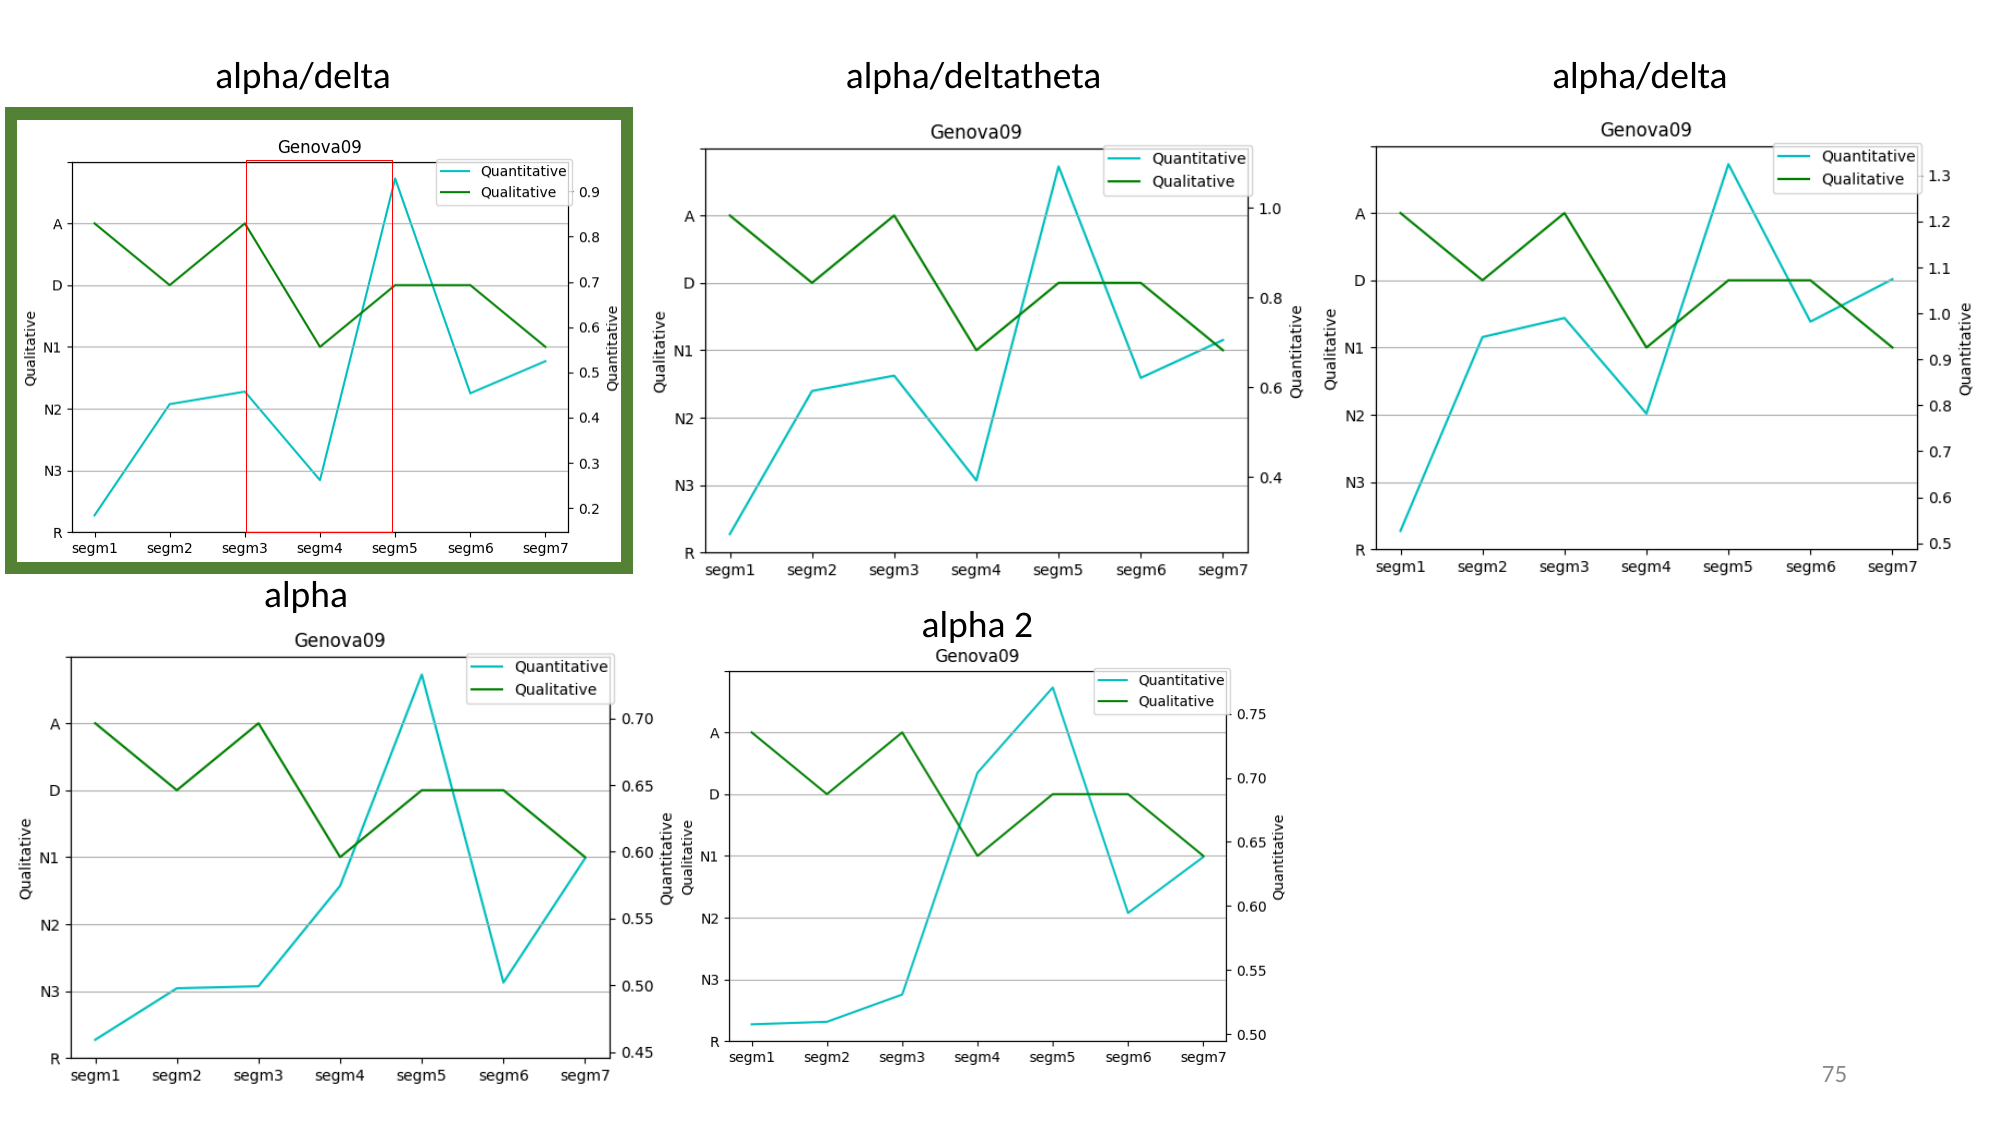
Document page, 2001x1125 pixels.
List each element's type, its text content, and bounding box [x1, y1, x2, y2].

picture [11, 622, 1288, 1097]
text_box alpha/delta [200, 43, 430, 104]
picture [1317, 119, 1976, 584]
picture [644, 119, 1309, 584]
slide_number 75 [1412, 1042, 1863, 1103]
picture [11, 132, 619, 563]
text_box alpha 2 [906, 592, 1136, 643]
text_box alpha/delta [1537, 43, 1843, 103]
text_box [10, 113, 628, 569]
text_box alpha [249, 569, 479, 622]
text_box alpha/deltatheta [831, 43, 1136, 103]
